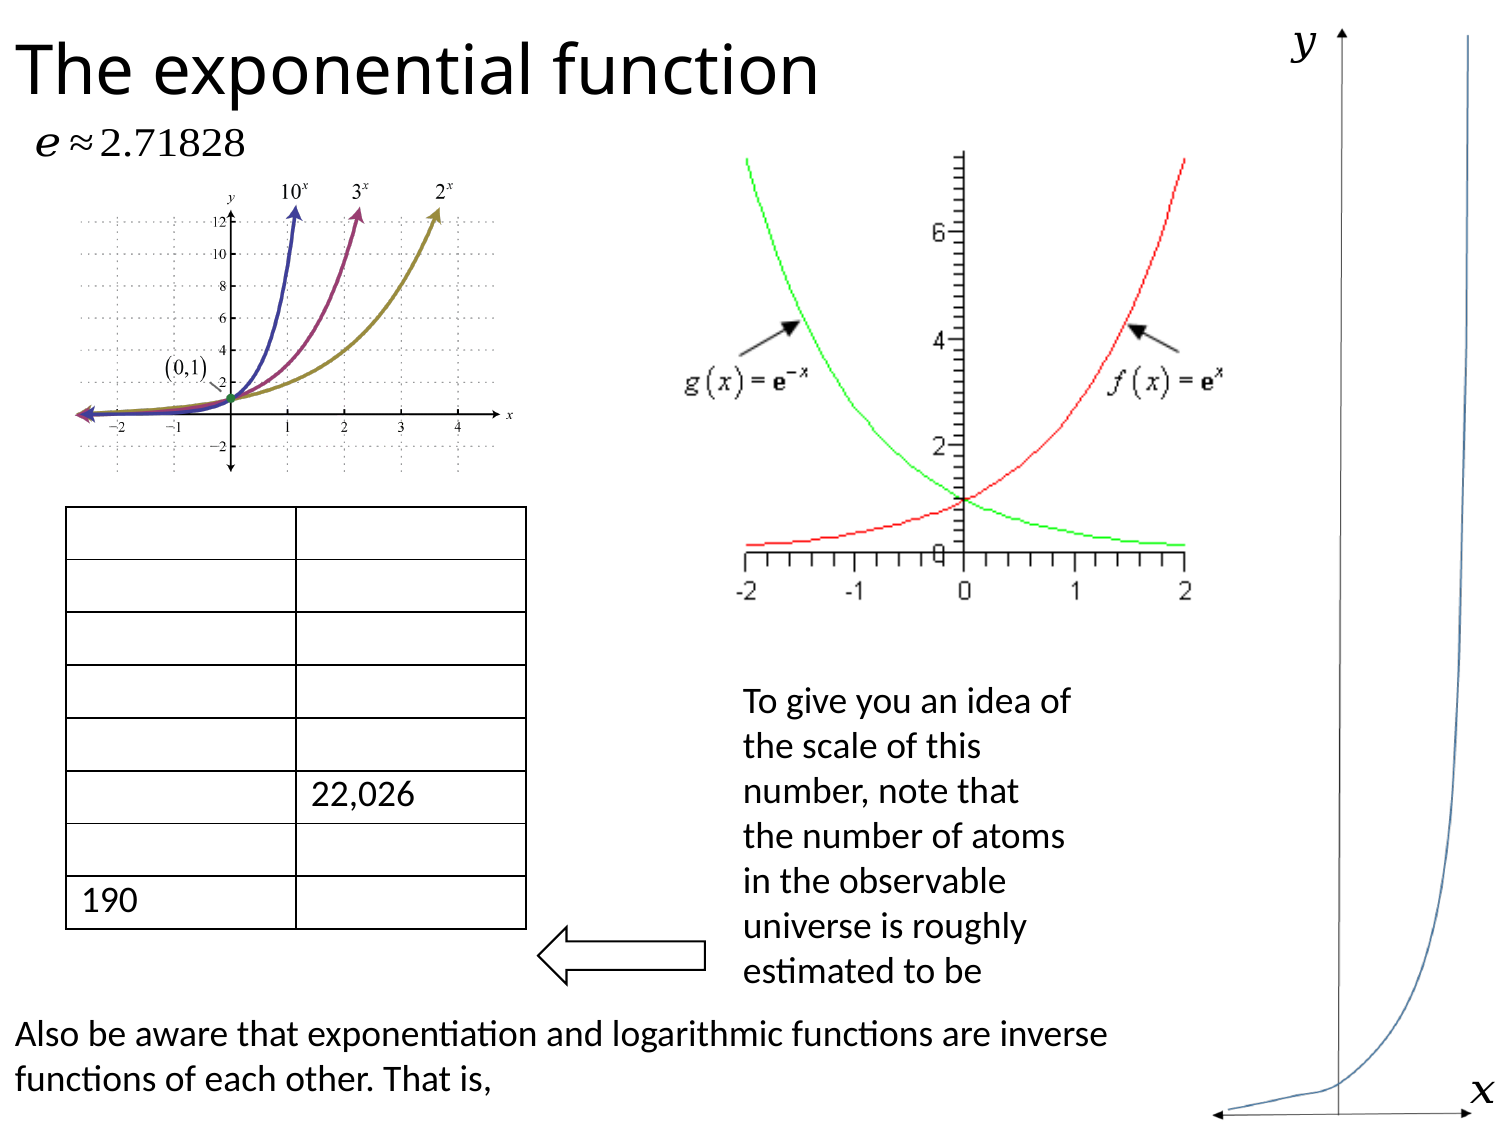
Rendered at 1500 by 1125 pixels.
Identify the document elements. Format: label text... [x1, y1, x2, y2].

text_box [536, 924, 706, 987]
title The exponential function [0, 18, 861, 126]
picture [652, 20, 1500, 1124]
picture [54, 183, 538, 472]
